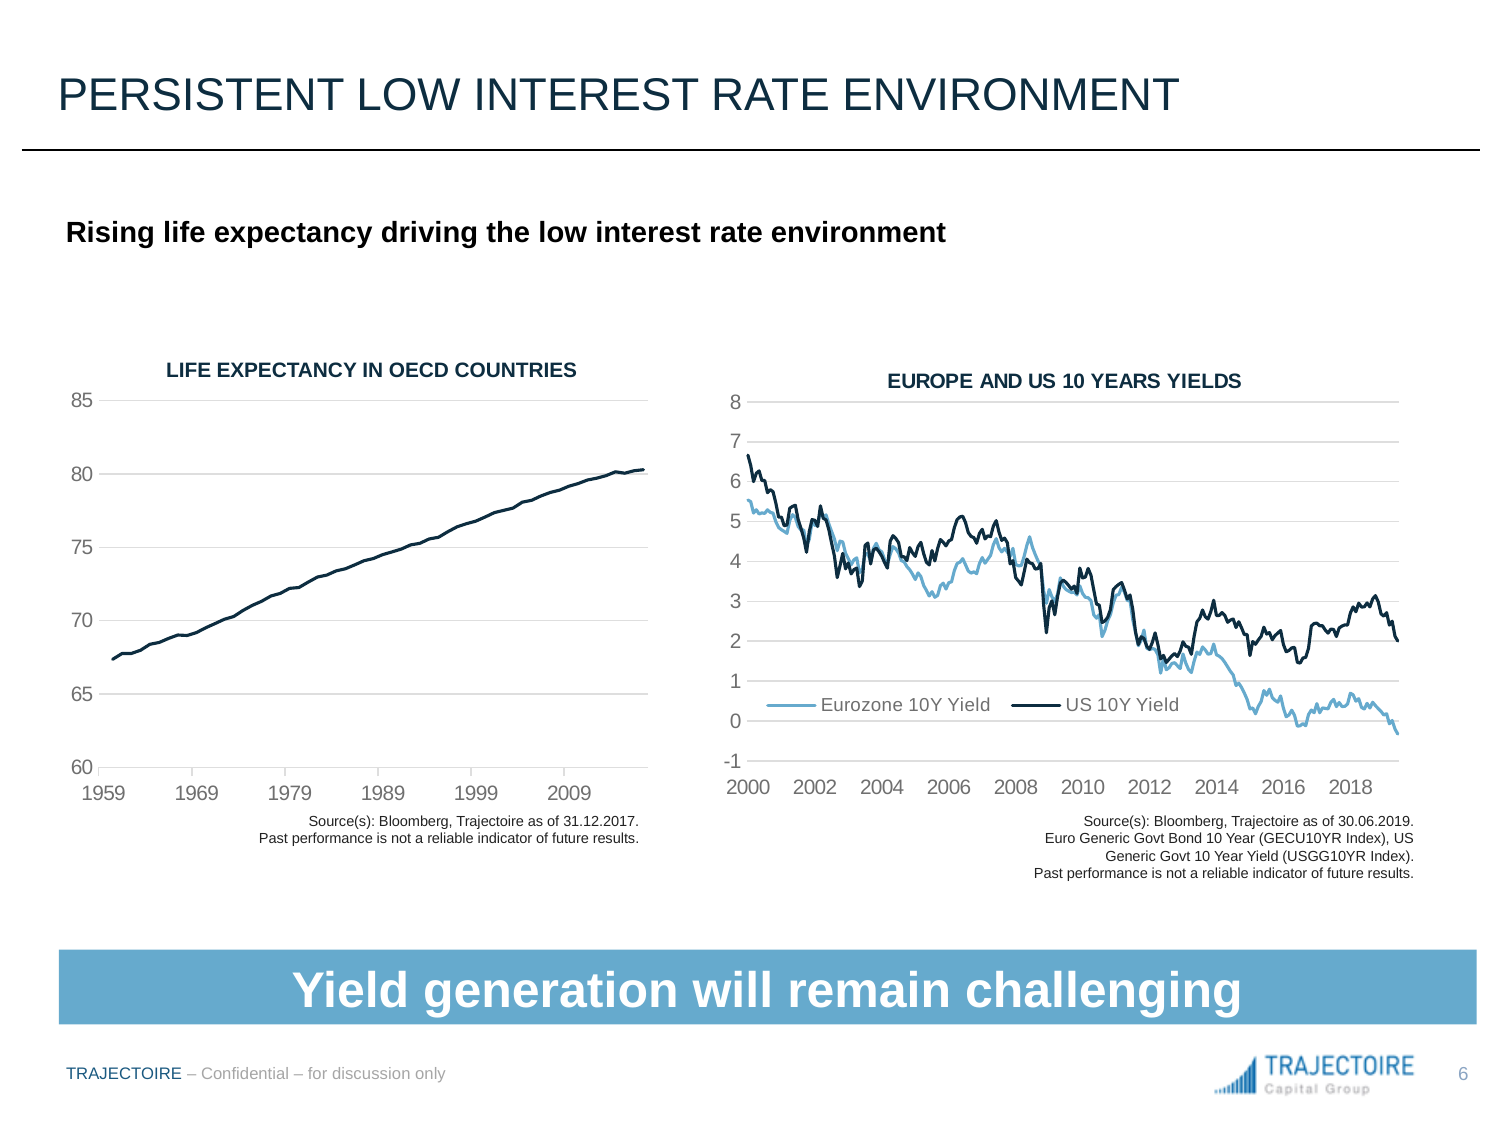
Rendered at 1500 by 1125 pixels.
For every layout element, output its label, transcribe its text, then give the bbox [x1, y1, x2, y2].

text_box Rising life expectancy driving the low interest rate environment [51, 205, 1378, 256]
footer TRAJECTOIRE – Confidential – for discussion only [51, 1042, 650, 1103]
text_box Source(s): Bloomberg, Trajectoire as of 31.12.2017. Past performance is not a reliable indicator of future results. [203, 823, 655, 854]
text_box Yield generation will remain challenging [58, 949, 1477, 1025]
picture [1210, 1044, 1423, 1101]
title PERSISTENT LOW INTEREST RATE ENVIRONMENT [42, 28, 1430, 155]
text_box Source(s): Bloomberg, Trajectoire as of 30.06.2019. Euro Generic Govt Bond 10 Year (GECU10YR Index), US Generic Govt 10 Year Yield (USGG10YR Index). Past performance is not a reliable indicator of future results. [978, 804, 1430, 889]
chart [714, 346, 1416, 805]
chart [58, 380, 661, 815]
slide_number 6 [1437, 1042, 1490, 1103]
text_box LIFE EXPECTANCY IN OECD COUNTRIES [151, 349, 592, 378]
